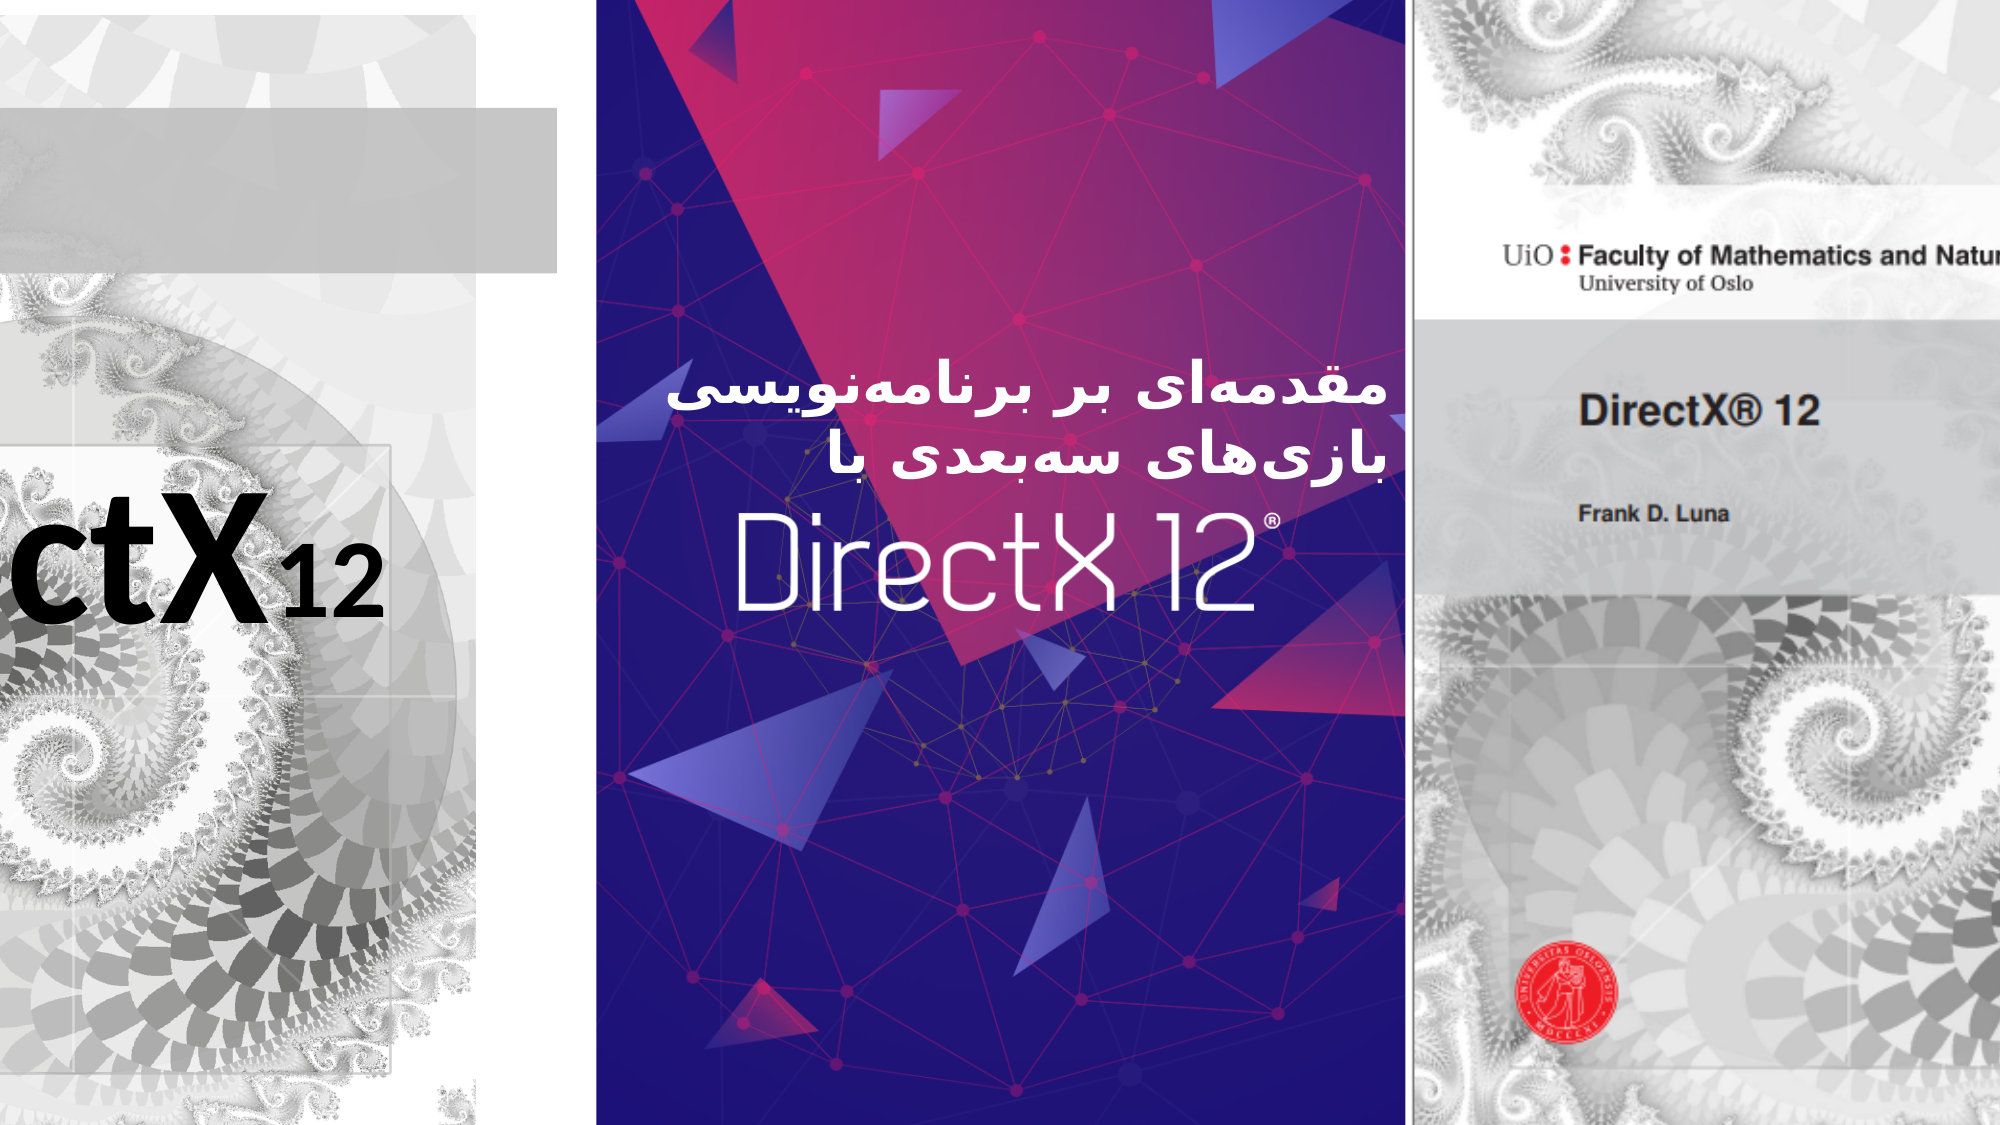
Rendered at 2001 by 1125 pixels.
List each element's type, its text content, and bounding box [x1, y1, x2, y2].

text_box [476, 107, 558, 274]
picture [1411, 0, 2000, 1125]
picture [596, 0, 1406, 1125]
text_box مقدمه‌ای بر برنامه‌نویسی بازی‌های سه‌بعدی با [588, 337, 596, 543]
picture [0, 15, 476, 1125]
